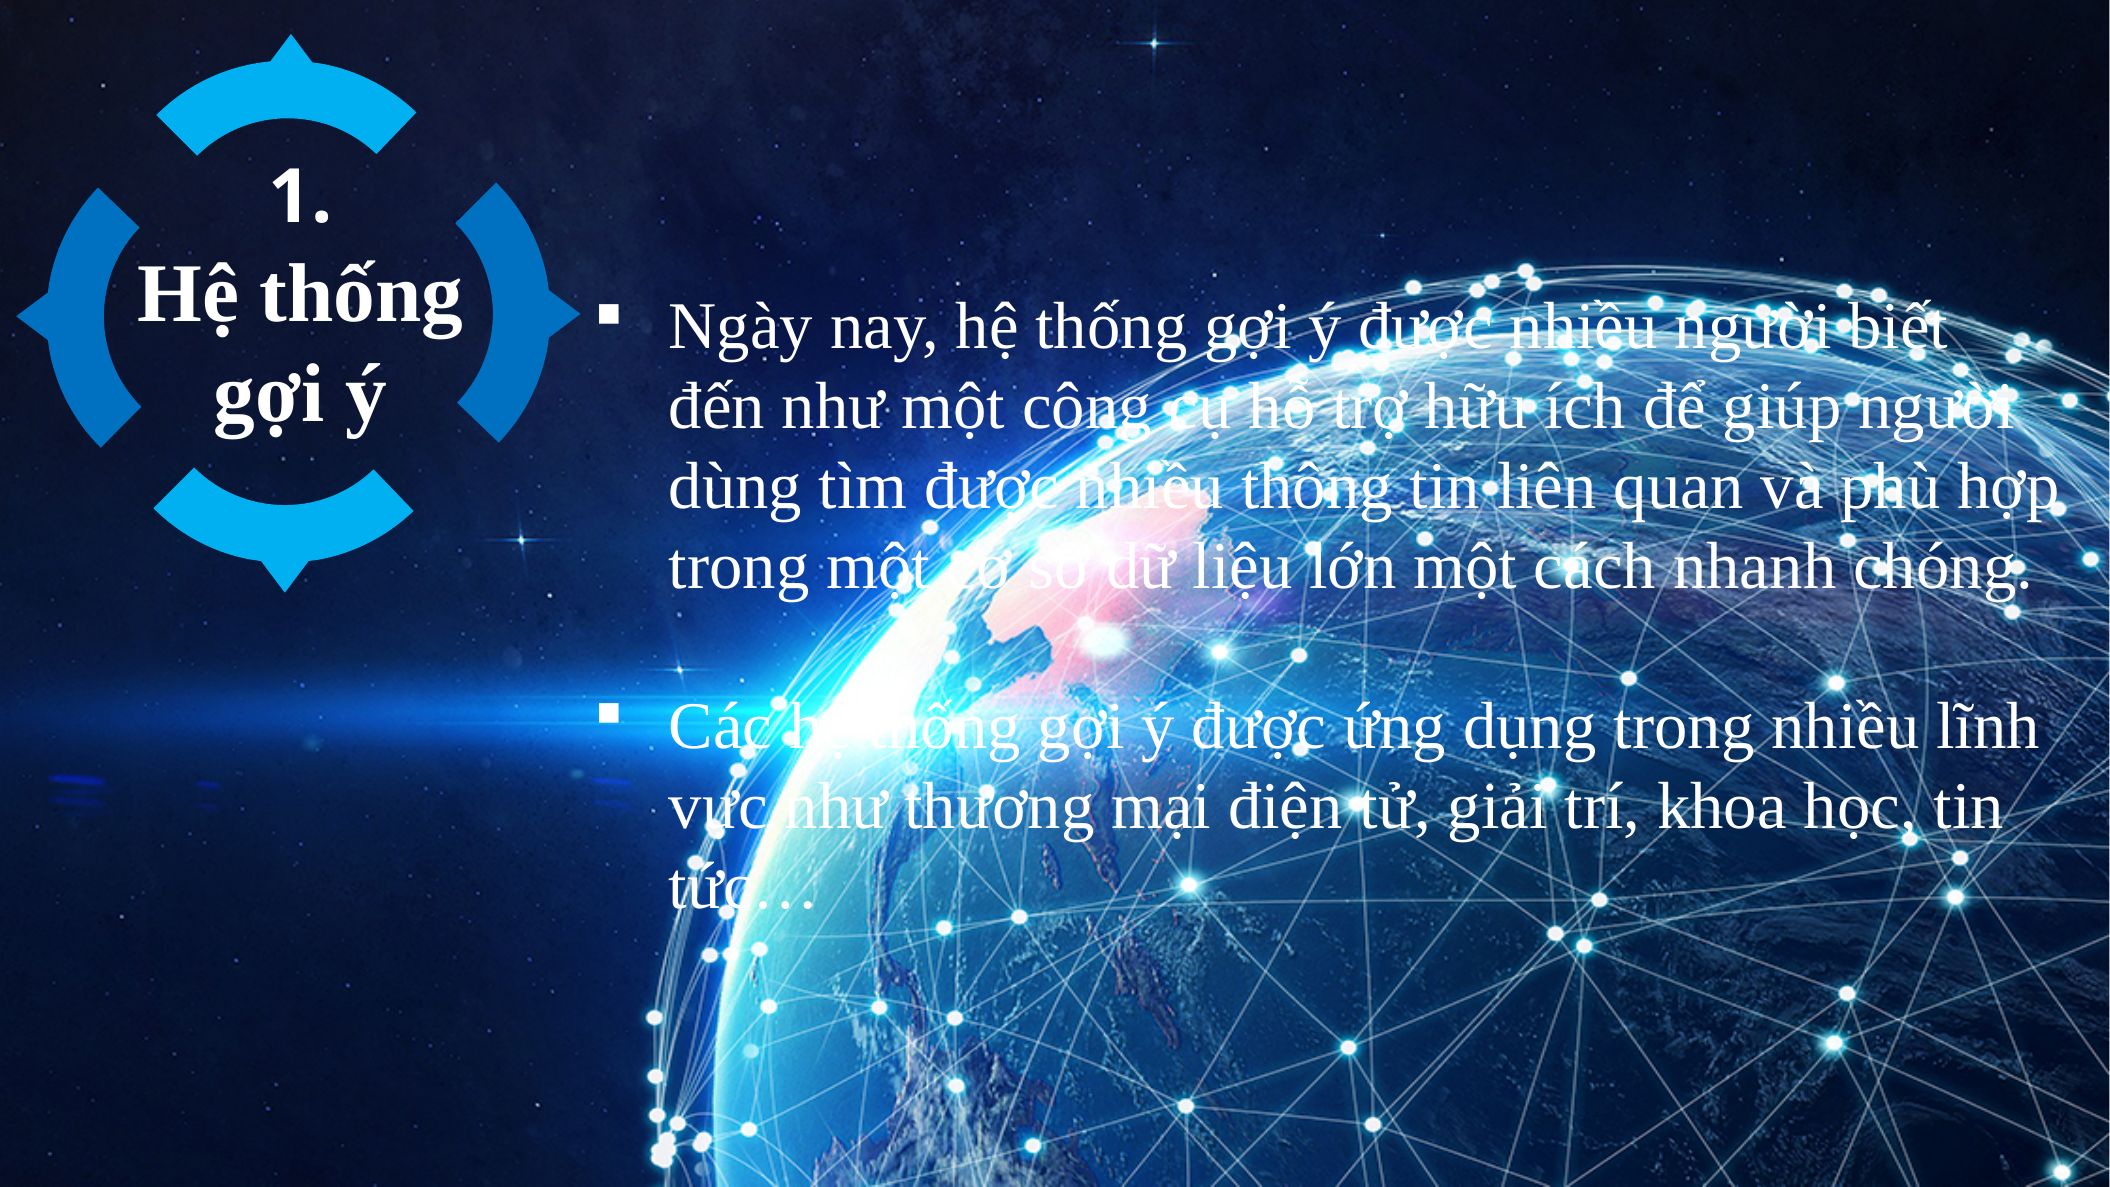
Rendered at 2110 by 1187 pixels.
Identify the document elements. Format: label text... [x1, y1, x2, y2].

text_box Ngày nay, hệ thống gợi ý được nhiều người biết đến như một công cụ hỗ trợ hữu ích để giúp người dùng tìm được nhiều thông tin liên quan và phù hợp trong một cơ sở dữ liệu lớn một cách nhanh chóng. Các hệ thống gợi ý được ứng dụng trong nhiều lĩnh vực như thương mại điện tử, giải trí, khoa học, tin tức… [577, 274, 2080, 930]
text_box [502, 187, 577, 441]
text_box [154, 32, 418, 139]
text_box [151, 504, 415, 595]
picture [0, 0, 2110, 1187]
text_box 1. Hệ thống gợi ý [99, 139, 502, 504]
text_box [14, 186, 99, 448]
